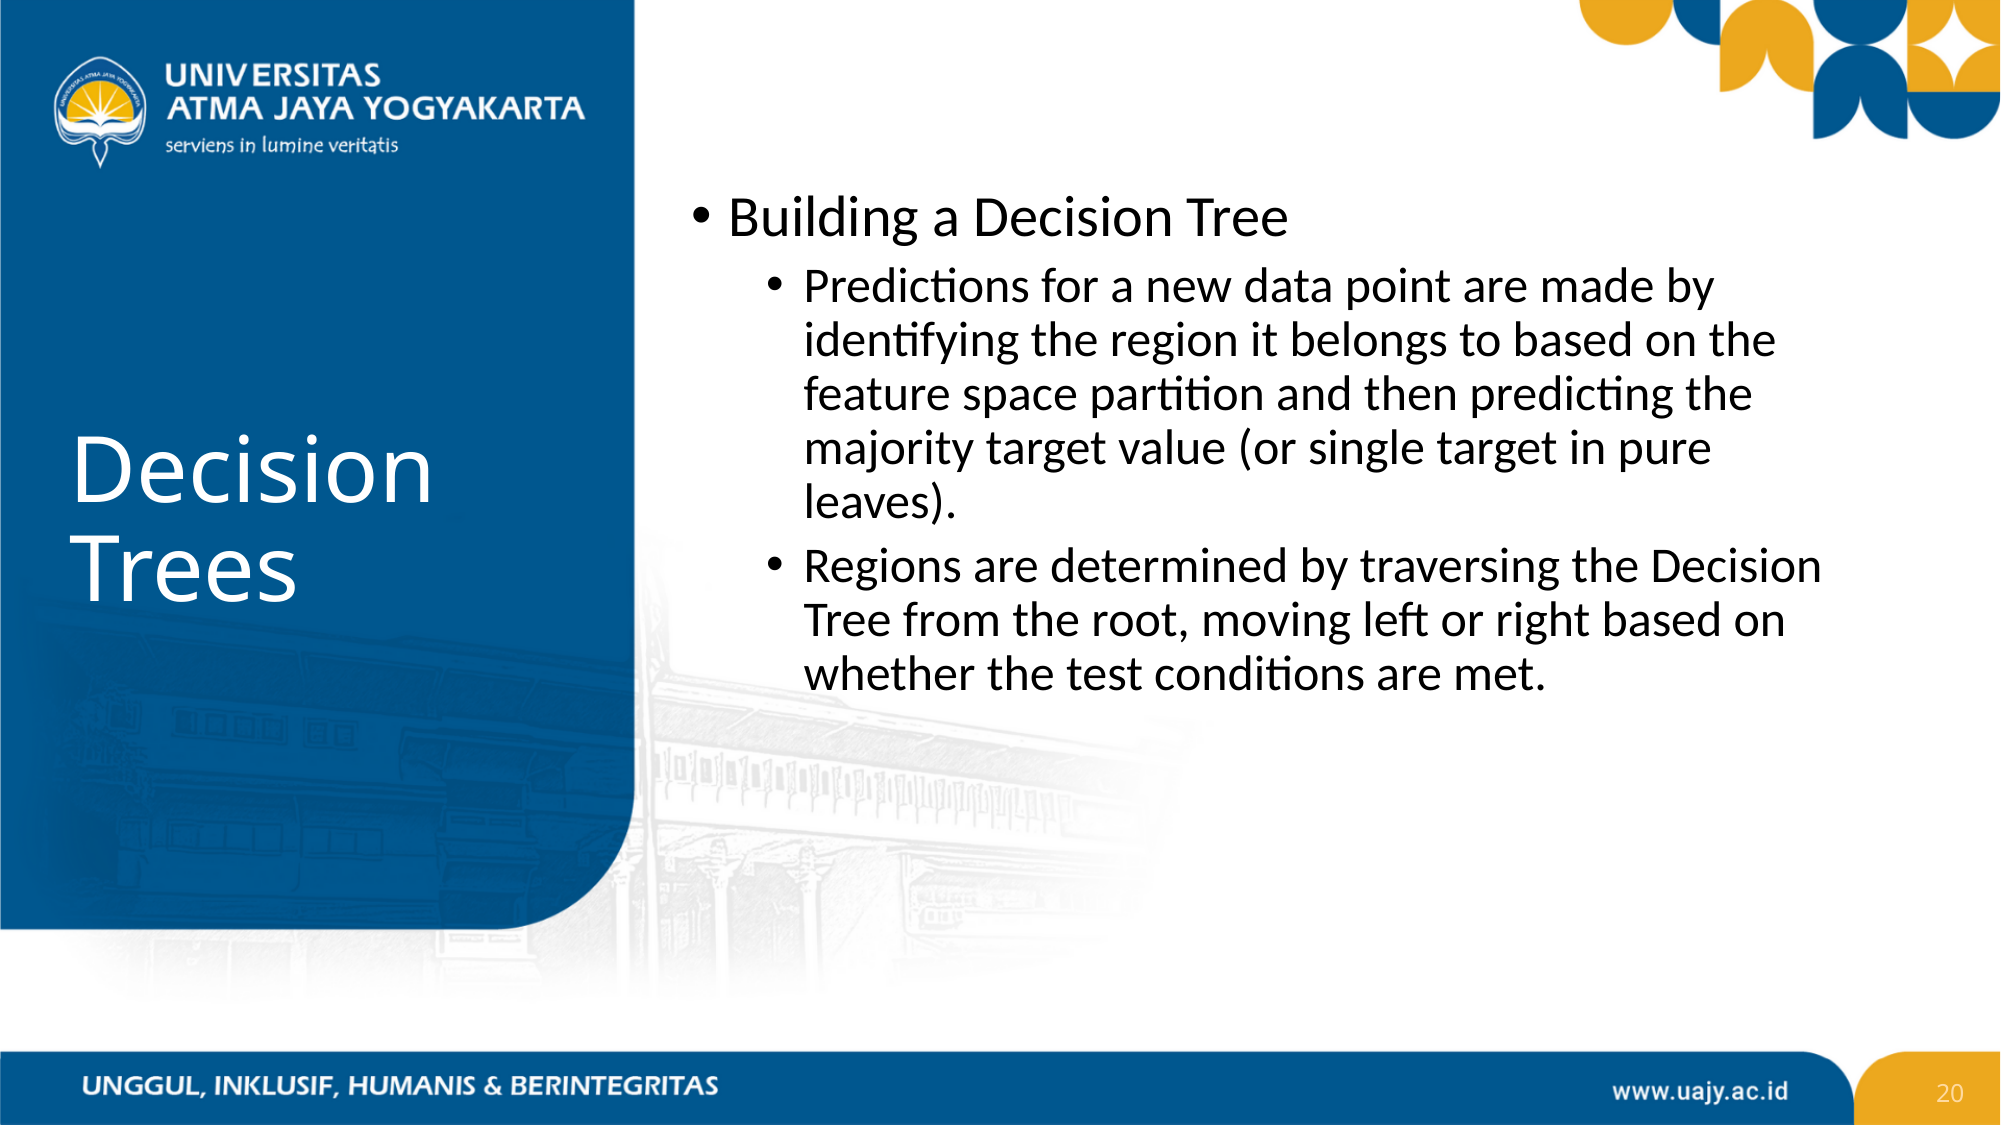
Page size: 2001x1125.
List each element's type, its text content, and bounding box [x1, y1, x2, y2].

list Building a Decision Tree Predictions for a new data point are made by identifying the region it belongs to based on the feature space partition and then predicting the majority target value (or single target in pure leaves). Regions are determined by traversing the Decision Tree from the root, moving left or right based on whether the test conditions are met. [676, 178, 1868, 997]
slide_number 20 [1900, 1070, 2000, 1115]
picture [0, 0, 2001, 1125]
title Decision Trees [54, 369, 574, 677]
